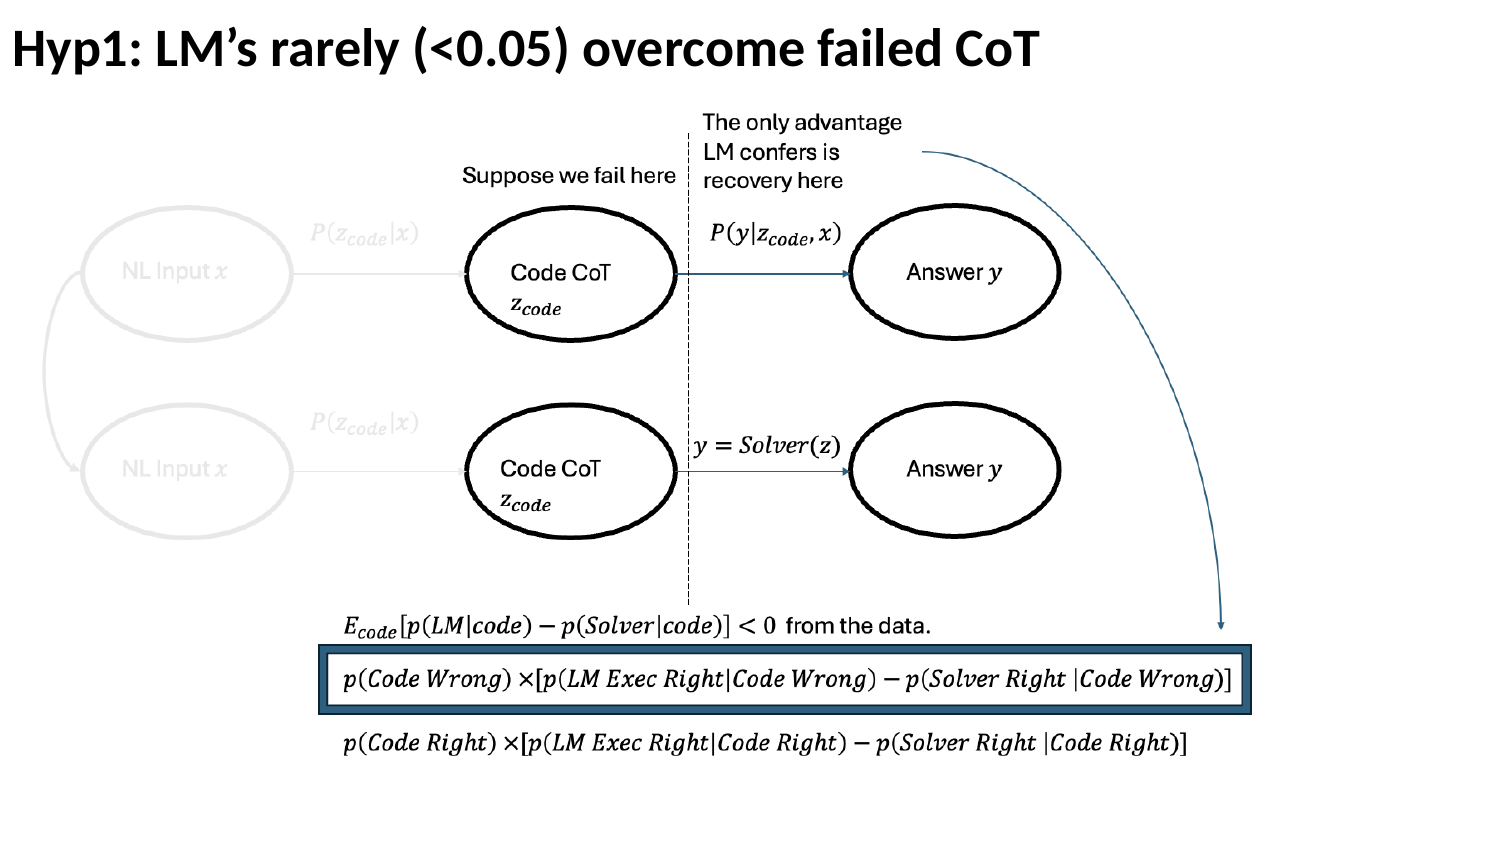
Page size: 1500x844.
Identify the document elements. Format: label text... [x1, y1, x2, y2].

picture [11, 79, 1288, 796]
title Hyp1: LM’s rarely (<0.05) overcome failed CoT [11, 11, 1466, 153]
